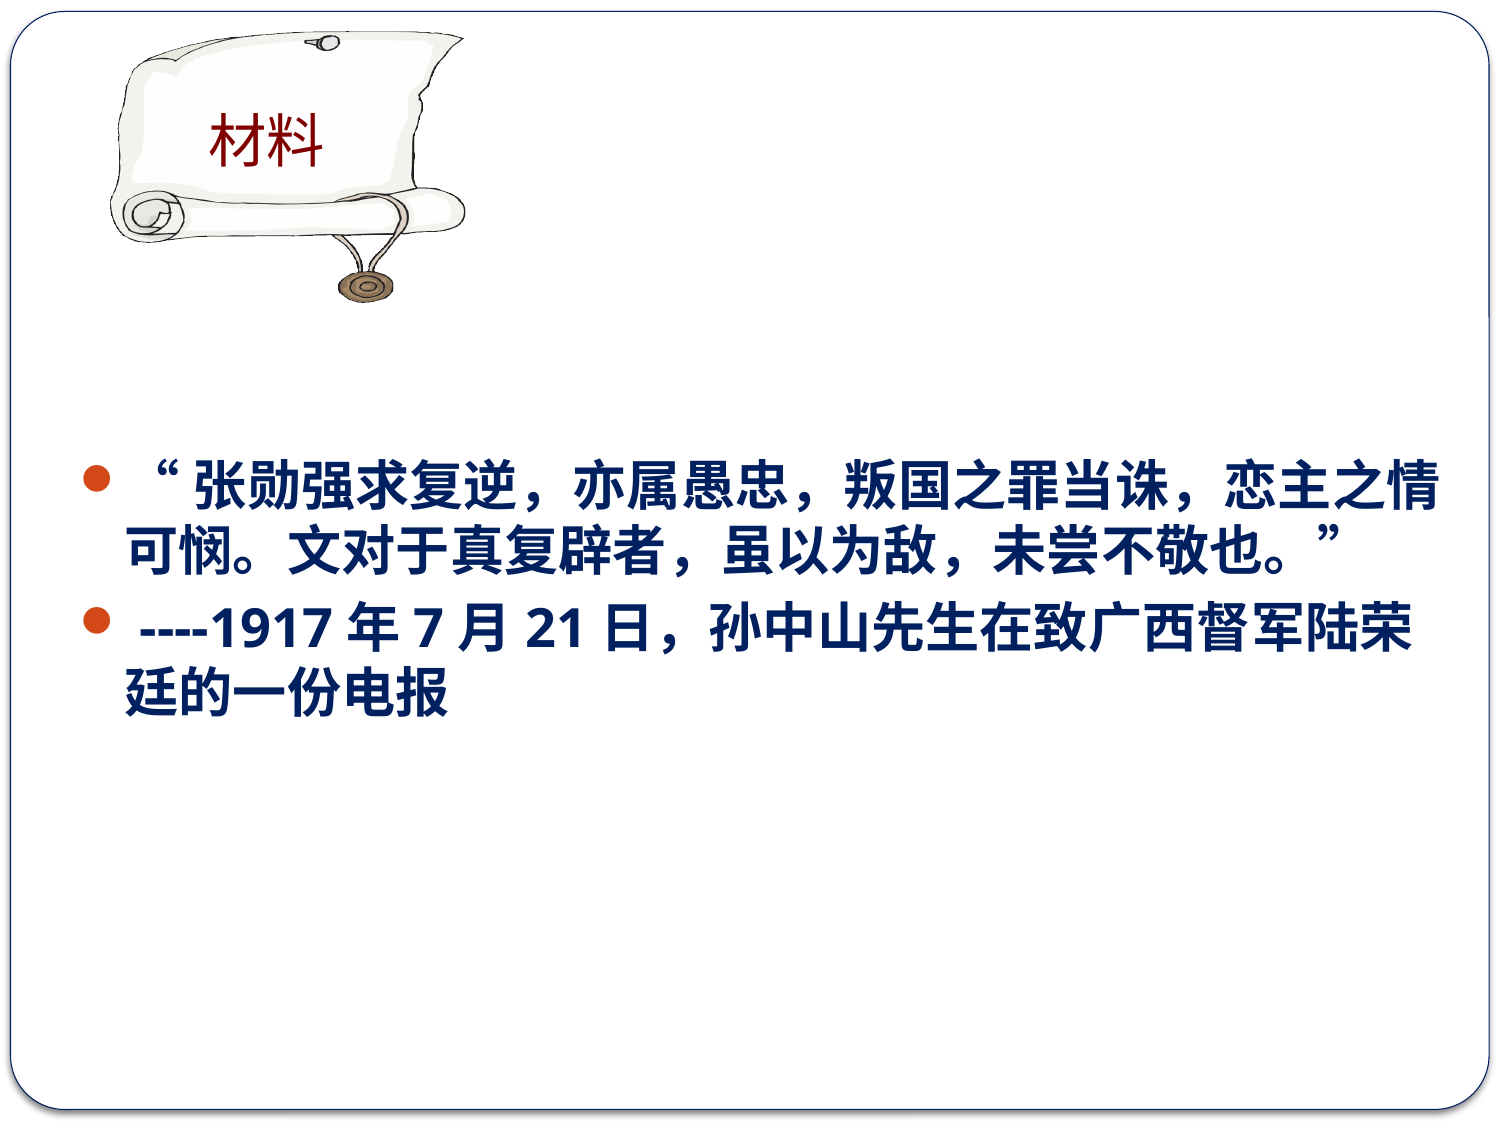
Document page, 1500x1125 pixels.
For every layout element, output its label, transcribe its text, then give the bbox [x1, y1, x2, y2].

list “张勋强求复逆，亦属愚忠，叛国之罪当诛，恋主之情可悯。文对于真复辟者，虽以为敌，未尝不敬也。” ----1917年7月21日，孙中山先生在致广西督军陆荣廷的一份电报 [64, 444, 1471, 839]
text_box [29, 30, 505, 303]
